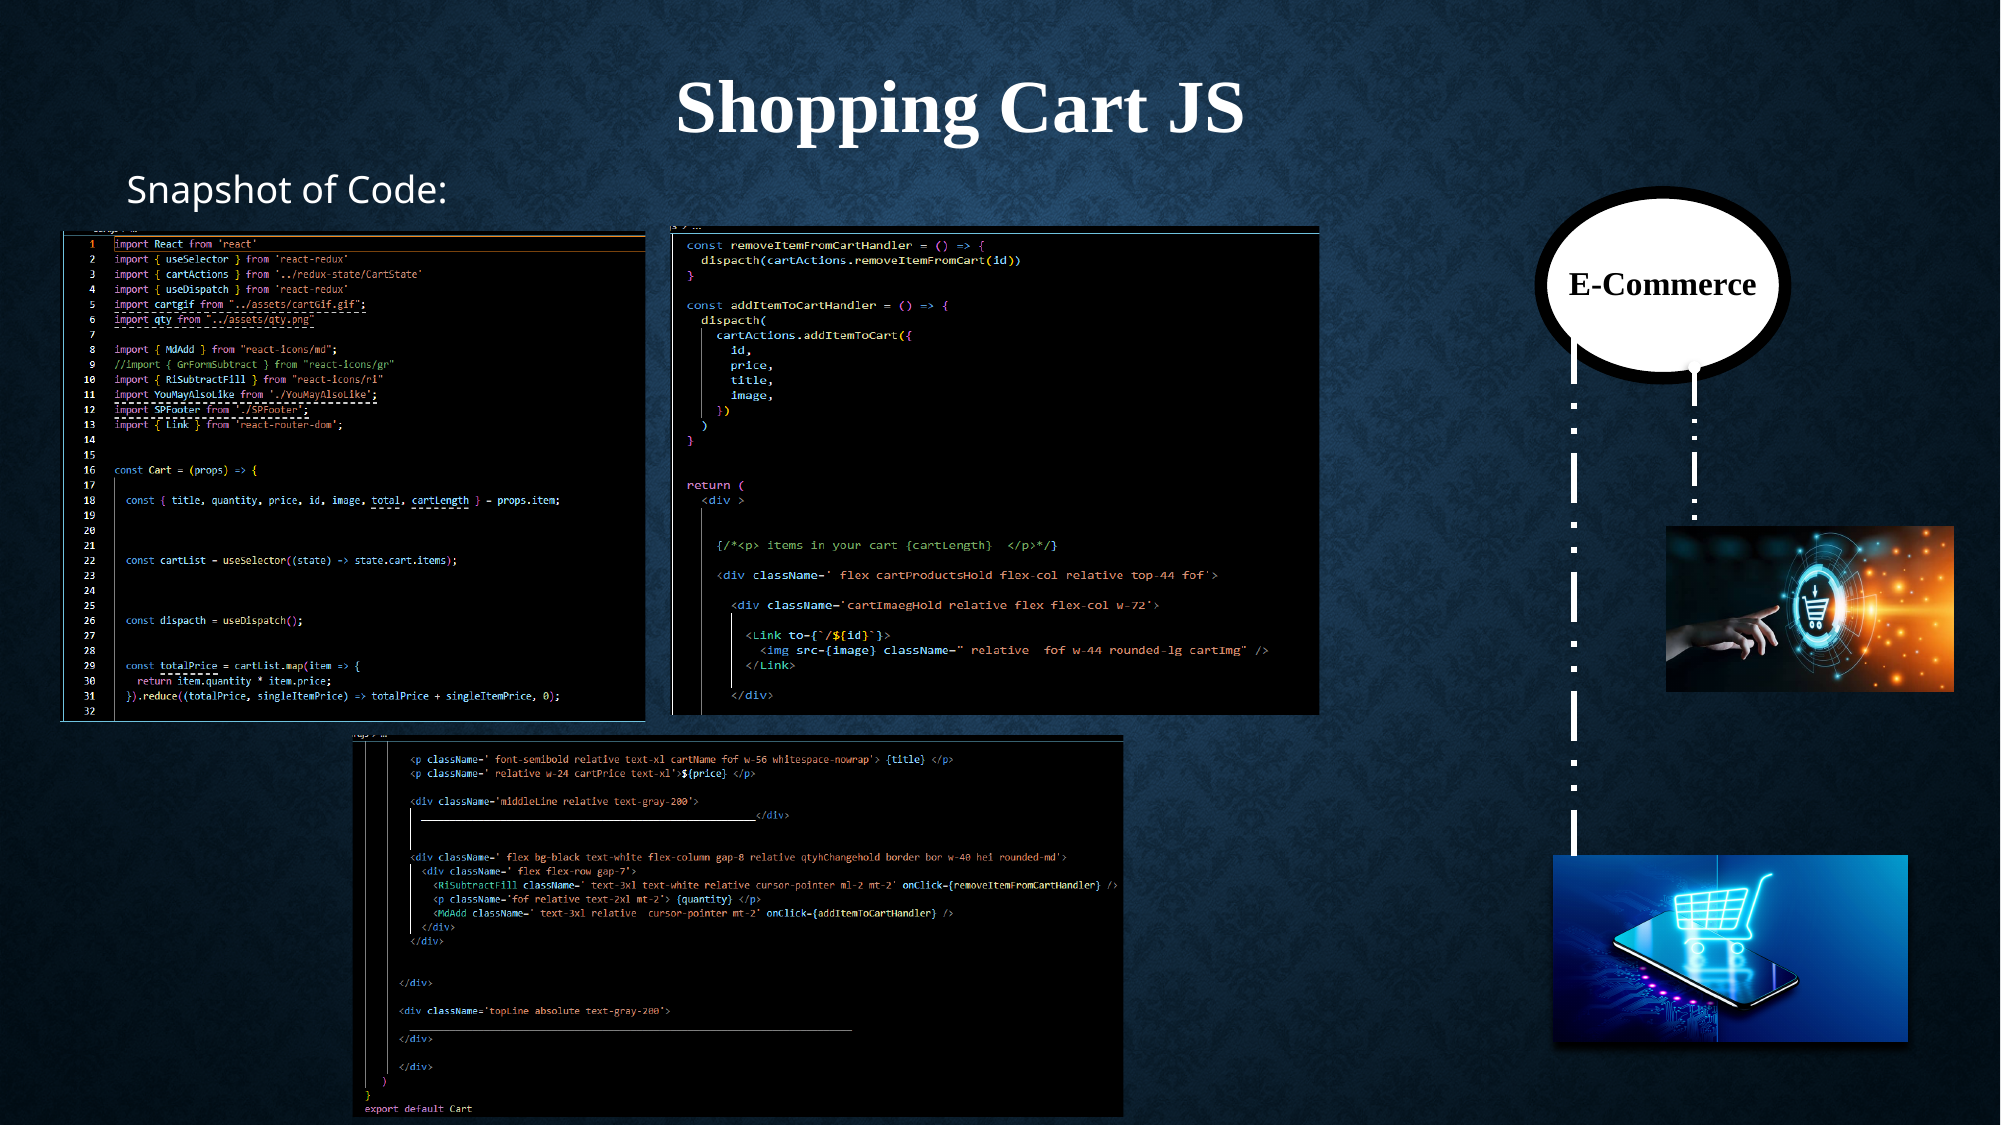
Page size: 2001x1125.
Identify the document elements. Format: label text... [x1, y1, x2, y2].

text_box E-Commerce [1554, 254, 1772, 310]
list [59, 230, 646, 723]
text_box Snapshot of Code: [111, 158, 489, 219]
text_box [1539, 190, 1787, 380]
picture [669, 226, 1320, 715]
title Shopping Cart JS [111, 0, 1811, 218]
picture [1553, 855, 1909, 1043]
picture [352, 735, 1124, 1117]
picture [1666, 526, 1955, 692]
